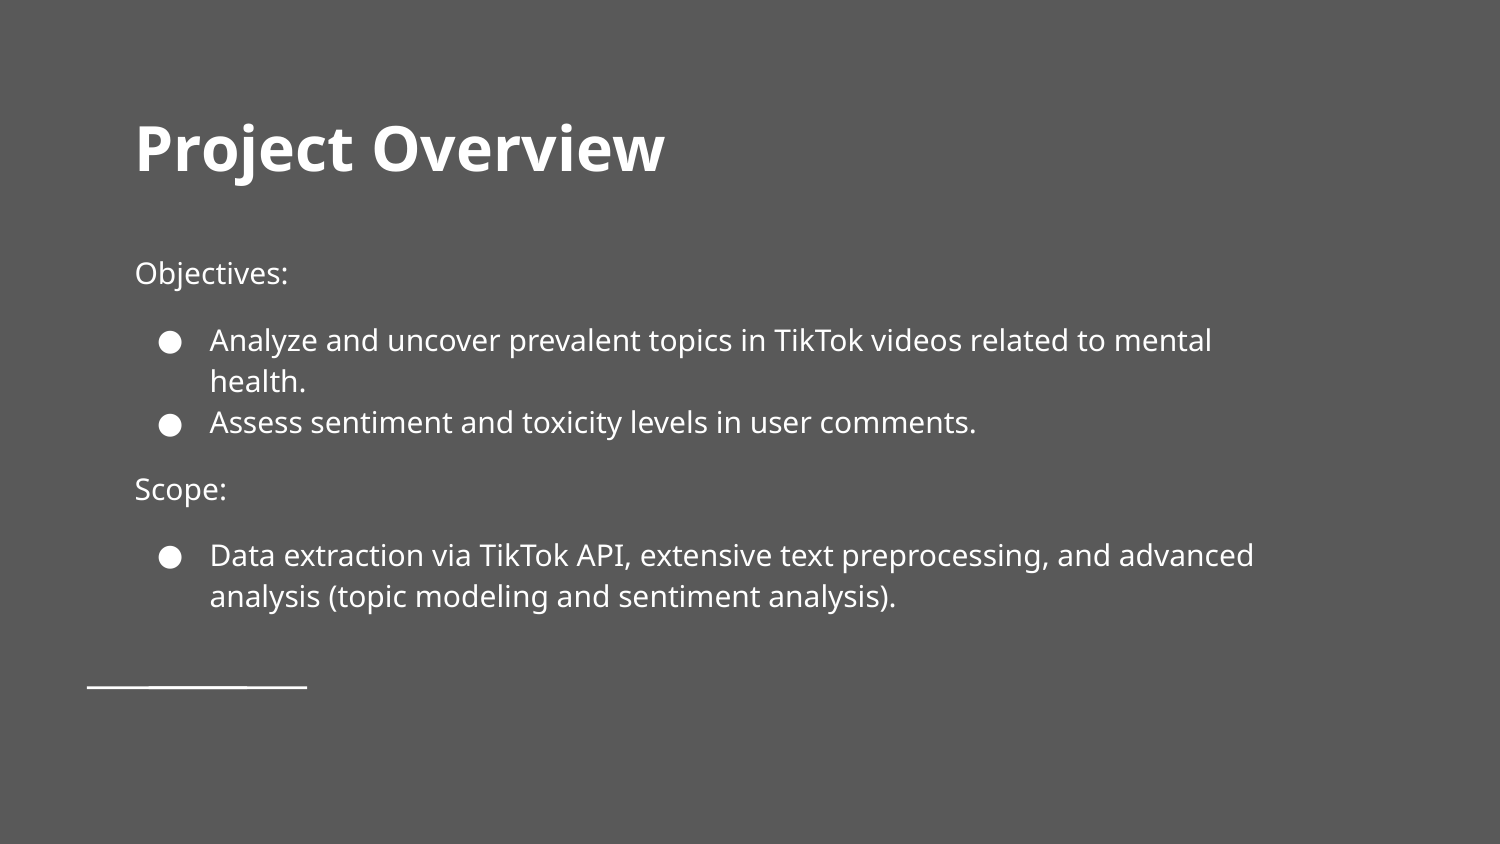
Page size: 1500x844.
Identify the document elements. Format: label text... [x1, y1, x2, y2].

title Objectives: Analyze and uncover prevalent topics in TikTok videos related to mental health. Assess sentiment and toxicity levels in user comments. Scope: Data extraction via TikTok API, extensive text preprocessing, and advanced analysis (topic modeling and sentiment analysis). [119, 234, 1324, 646]
title Project Overview [119, 93, 1272, 205]
